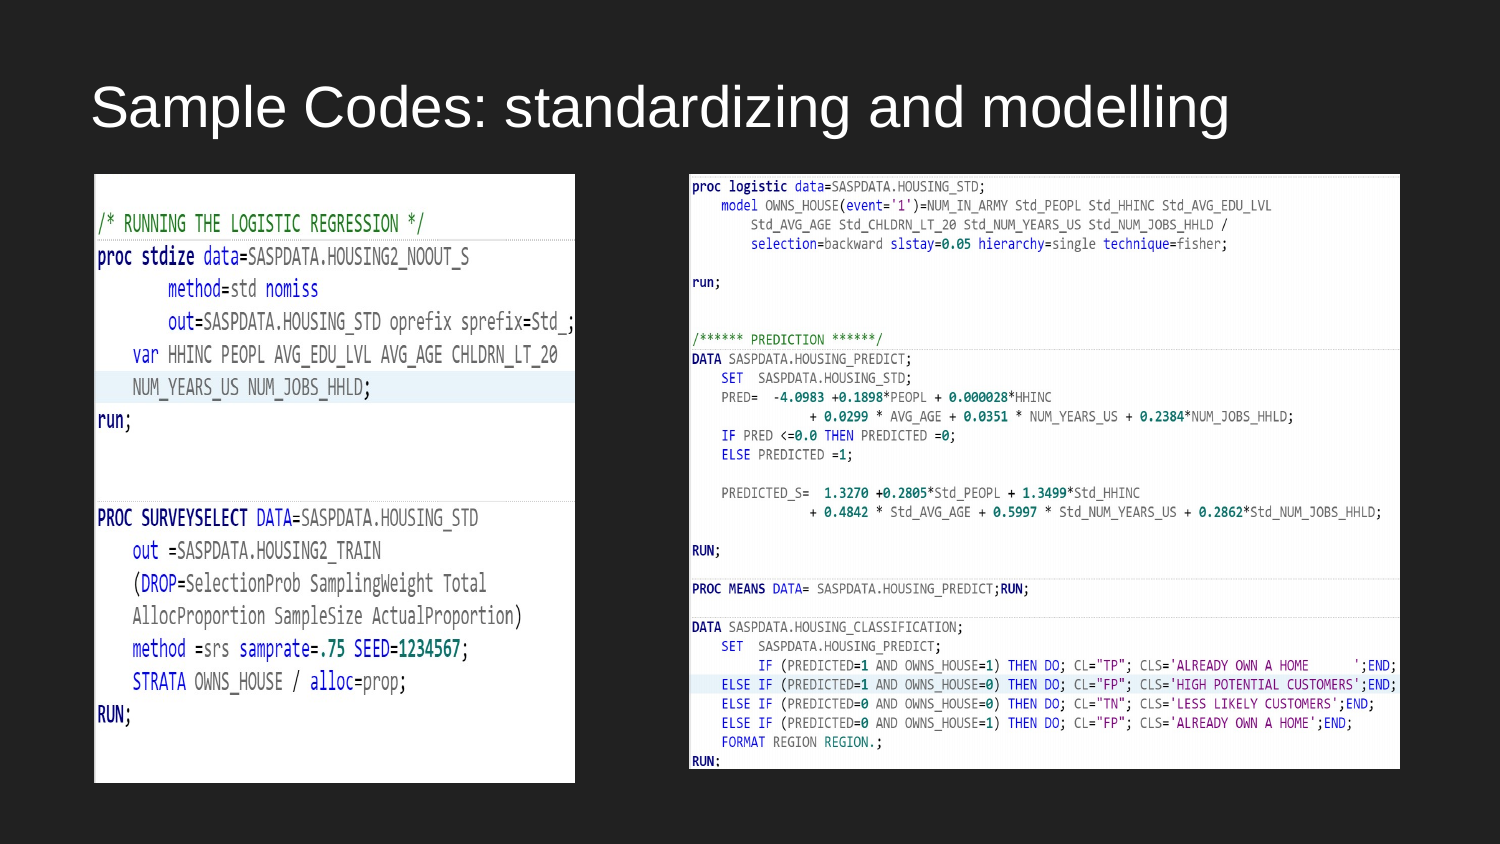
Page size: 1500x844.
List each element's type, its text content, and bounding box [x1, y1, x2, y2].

picture [688, 174, 1400, 769]
title Sample Codes: standardizing and modelling [75, 33, 1425, 175]
picture [94, 174, 575, 783]
